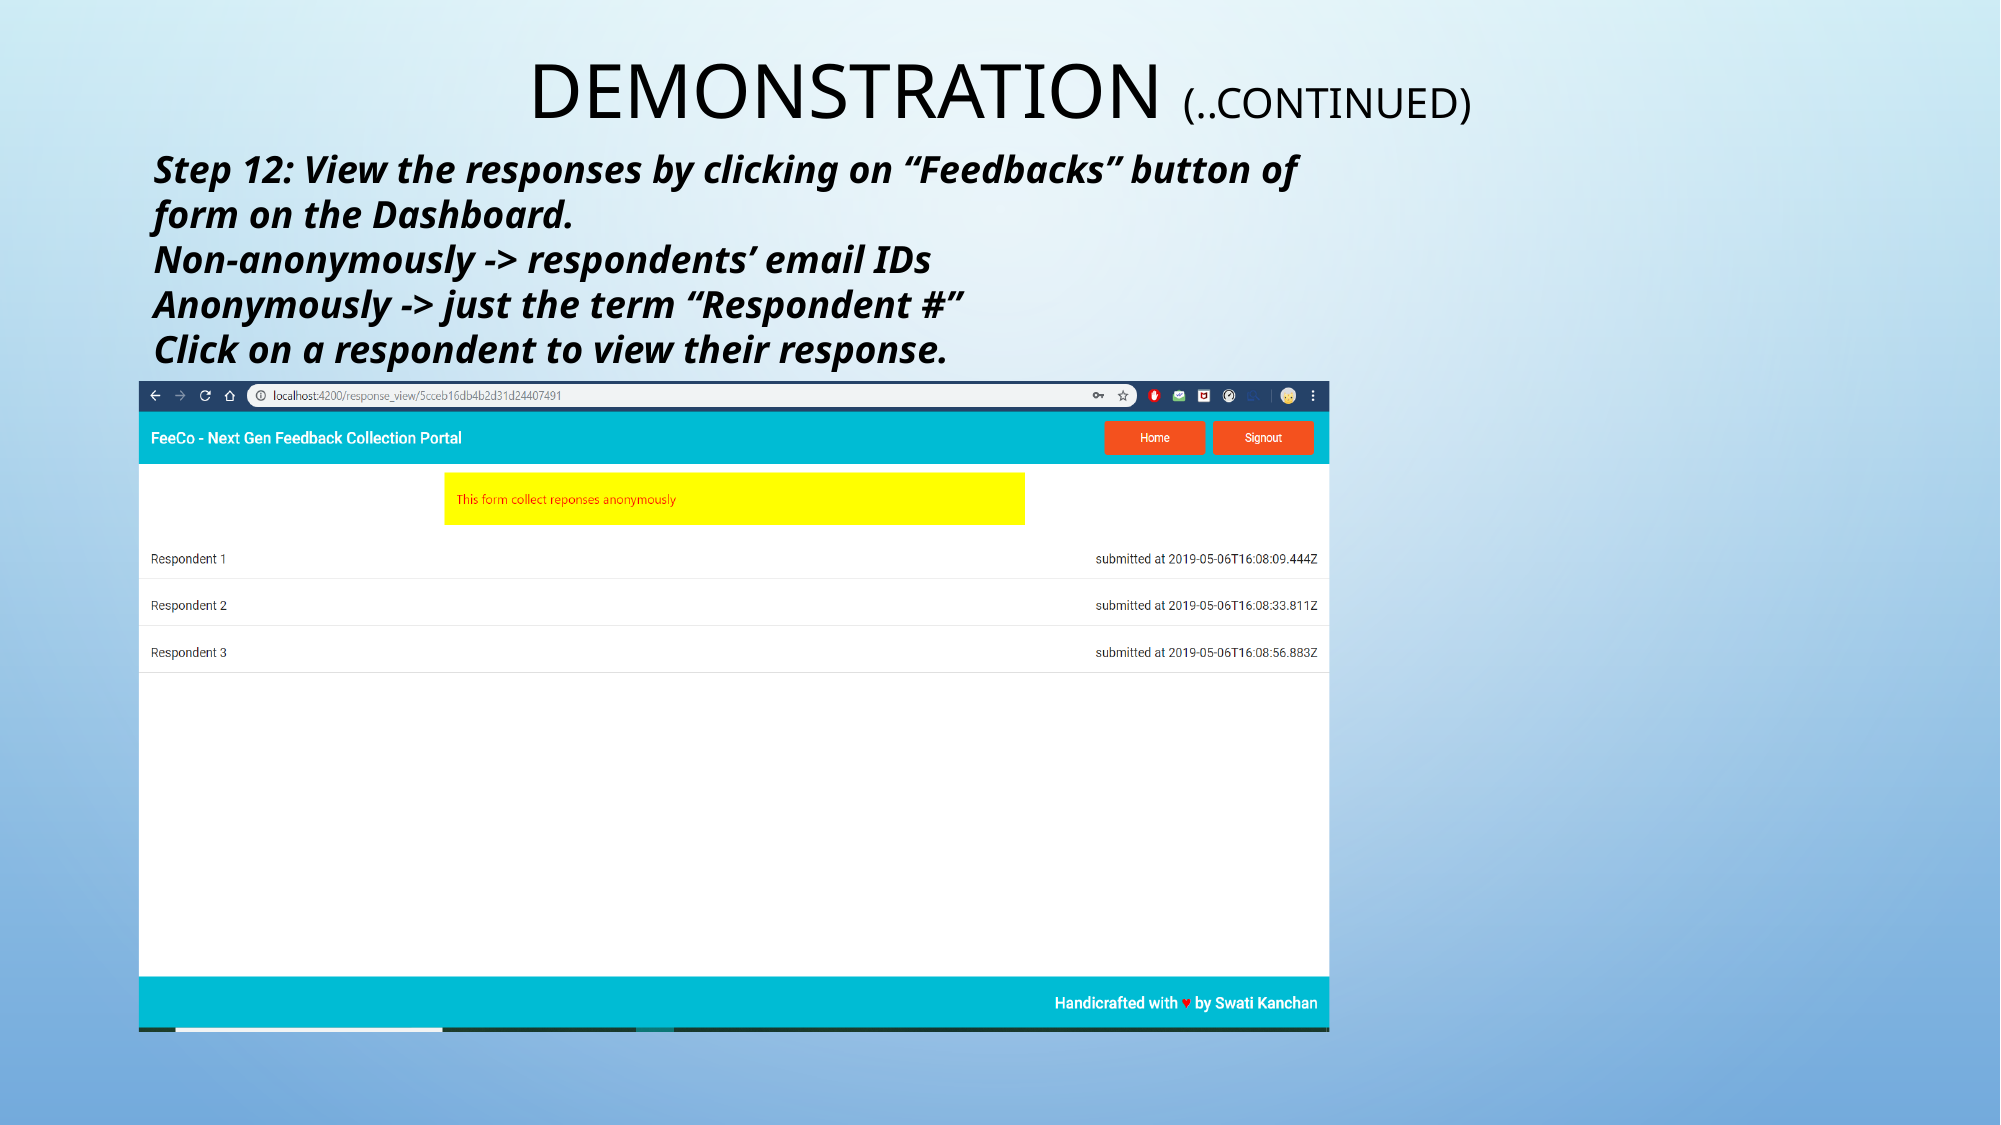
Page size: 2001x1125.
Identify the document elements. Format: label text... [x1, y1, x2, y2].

title Demonstration (..continued) [149, 0, 1851, 261]
text_box Step 12: View the responses by clicking on “Feedbacks” button of form on the Dashboard. Non-anonymously -> respondents’ email IDs Anonymously -> just the term “Respondent #” Click on a respondent to view their response. [138, 138, 1330, 379]
picture [138, 381, 1330, 1032]
